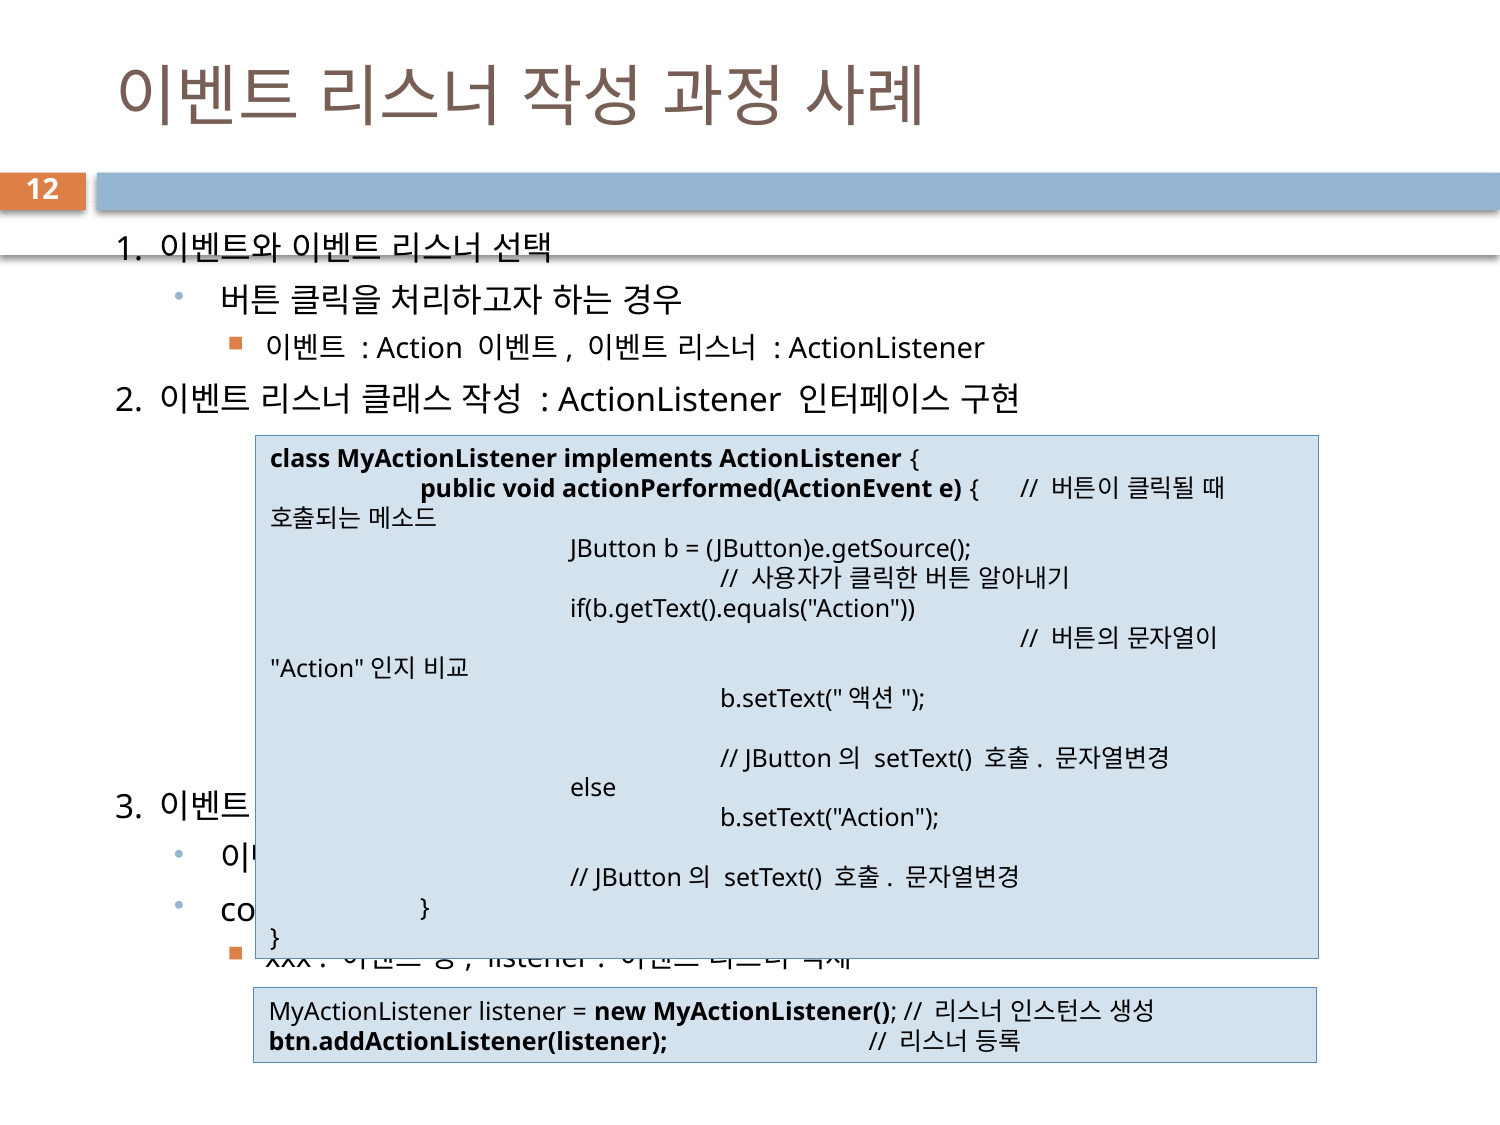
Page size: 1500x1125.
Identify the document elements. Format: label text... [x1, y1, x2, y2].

list 1. 이벤트와 이벤트 리스너 선택 버튼 클릭을 처리하고자 하는 경우 이벤트 : Action 이벤트, 이벤트 리스너 : ActionListener 2. 이벤트 리스너 클래스 작성 : ActionListener 인터페이스 구현 3. 이벤트 리스너 등록 이벤트를 받아 처리하고자 하는 컴포넌트에 이벤트 리스너 등록 component.addXXXListener(listener) xxx : 이벤트 명, listener : 이벤트 리스너 객체 [100, 219, 1438, 1047]
text_box MyActionListener listener = new MyActionListener(); // 리스너 인스턴스 생성 btn.addActionListener(listener); // 리스너 등록 [253, 987, 1317, 1063]
slide_number 12 [0, 170, 87, 211]
title 이벤트 리스너 작성 과정 사례 [100, 37, 1438, 149]
text_box class MyActionListener implements ActionListener { public void actionPerformed(ActionEvent e) { // 버튼이 클릭될 때 호출되는 메소드 JButton b = (JButton)e.getSource(); // 사용자가 클릭한 버튼 알아내기 if(b.getText().equals("Action")) // 버튼의 문자열이 "Action"인지 비교 b.setText("액션"); // JButton의 setText() 호출. 문자열변경 else b.setText("Action"); // JButton의 setText() 호출. 문자열변경 } } [255, 435, 1319, 959]
